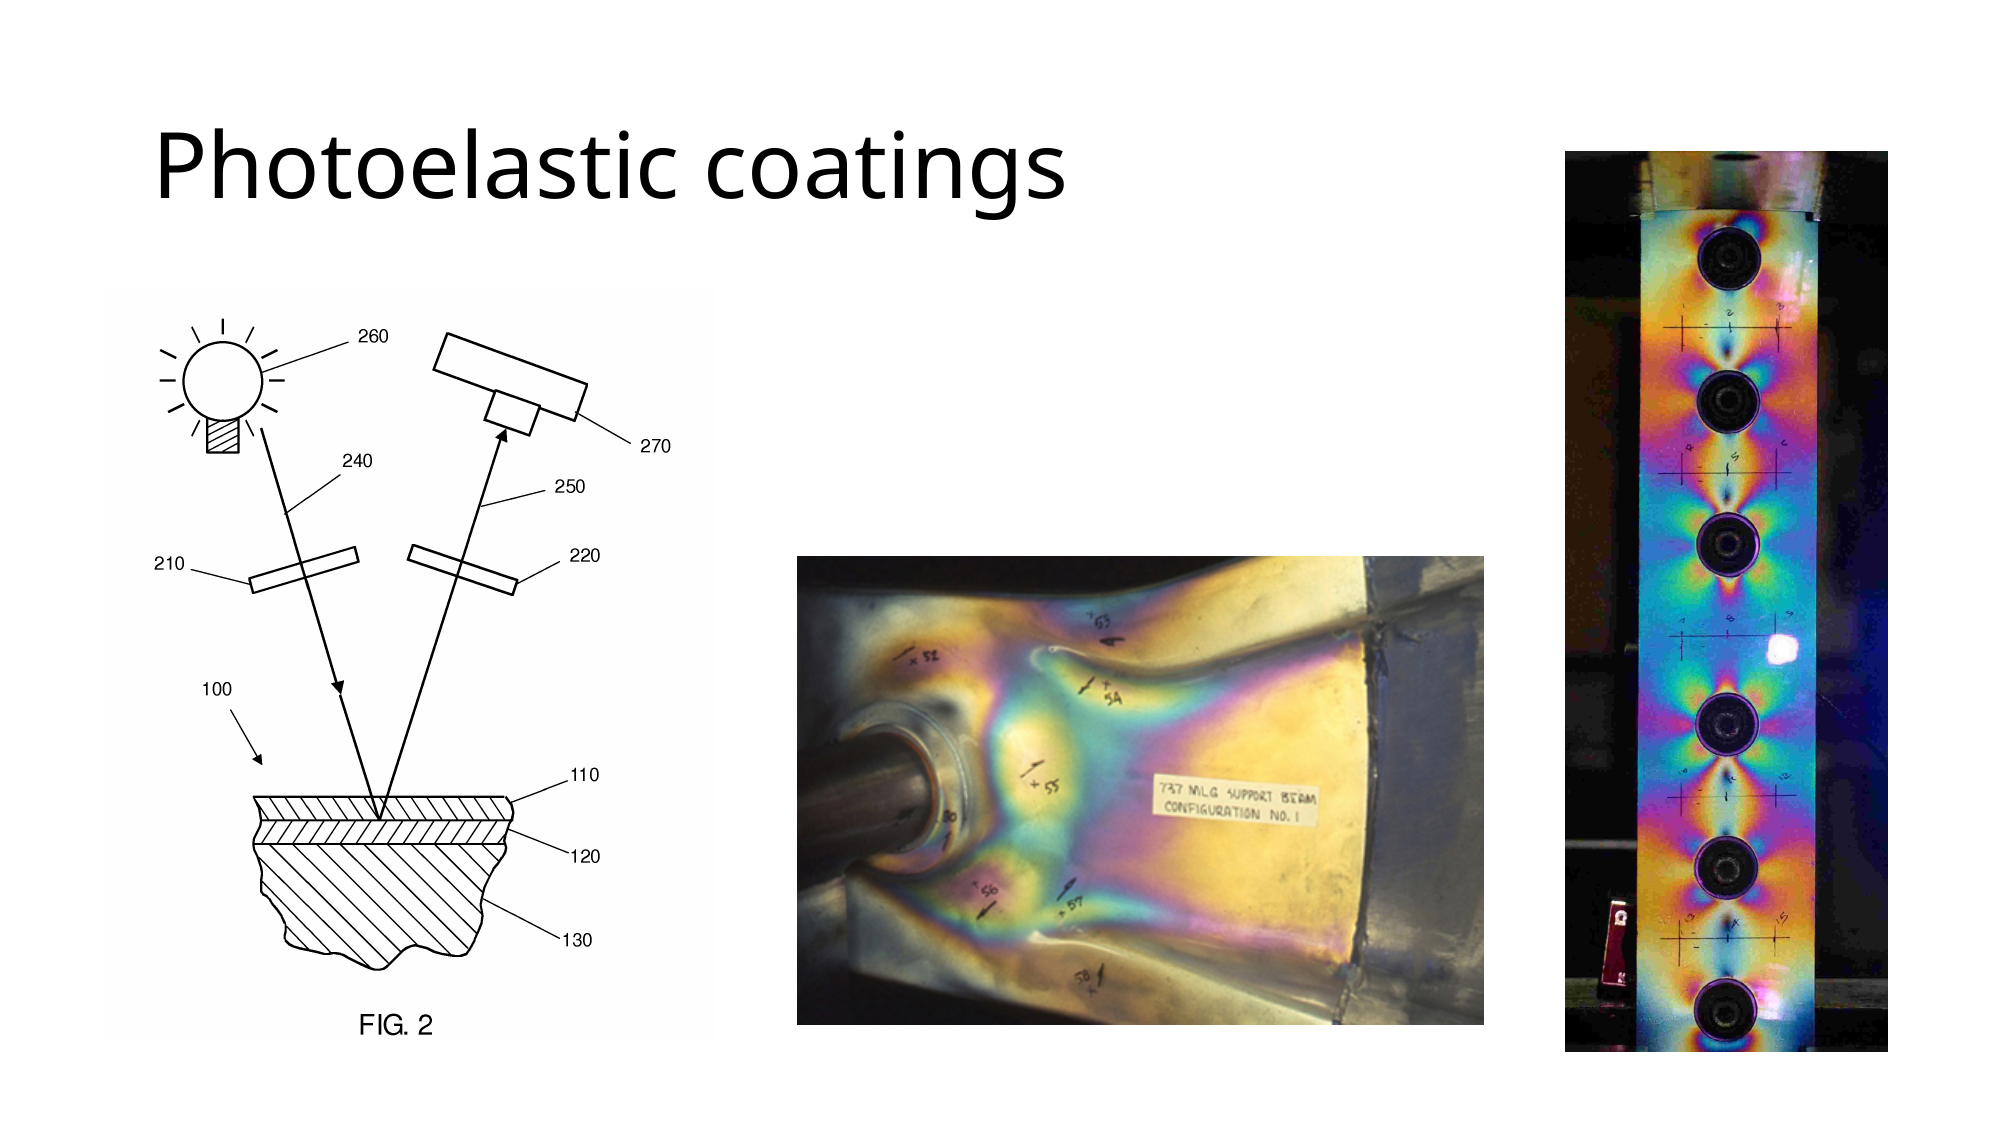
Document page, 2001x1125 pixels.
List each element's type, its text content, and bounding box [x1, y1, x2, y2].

picture [103, 289, 716, 1040]
picture [1565, 151, 1888, 1052]
title Photoelastic coatings [137, 59, 1863, 278]
picture [797, 556, 1484, 1025]
